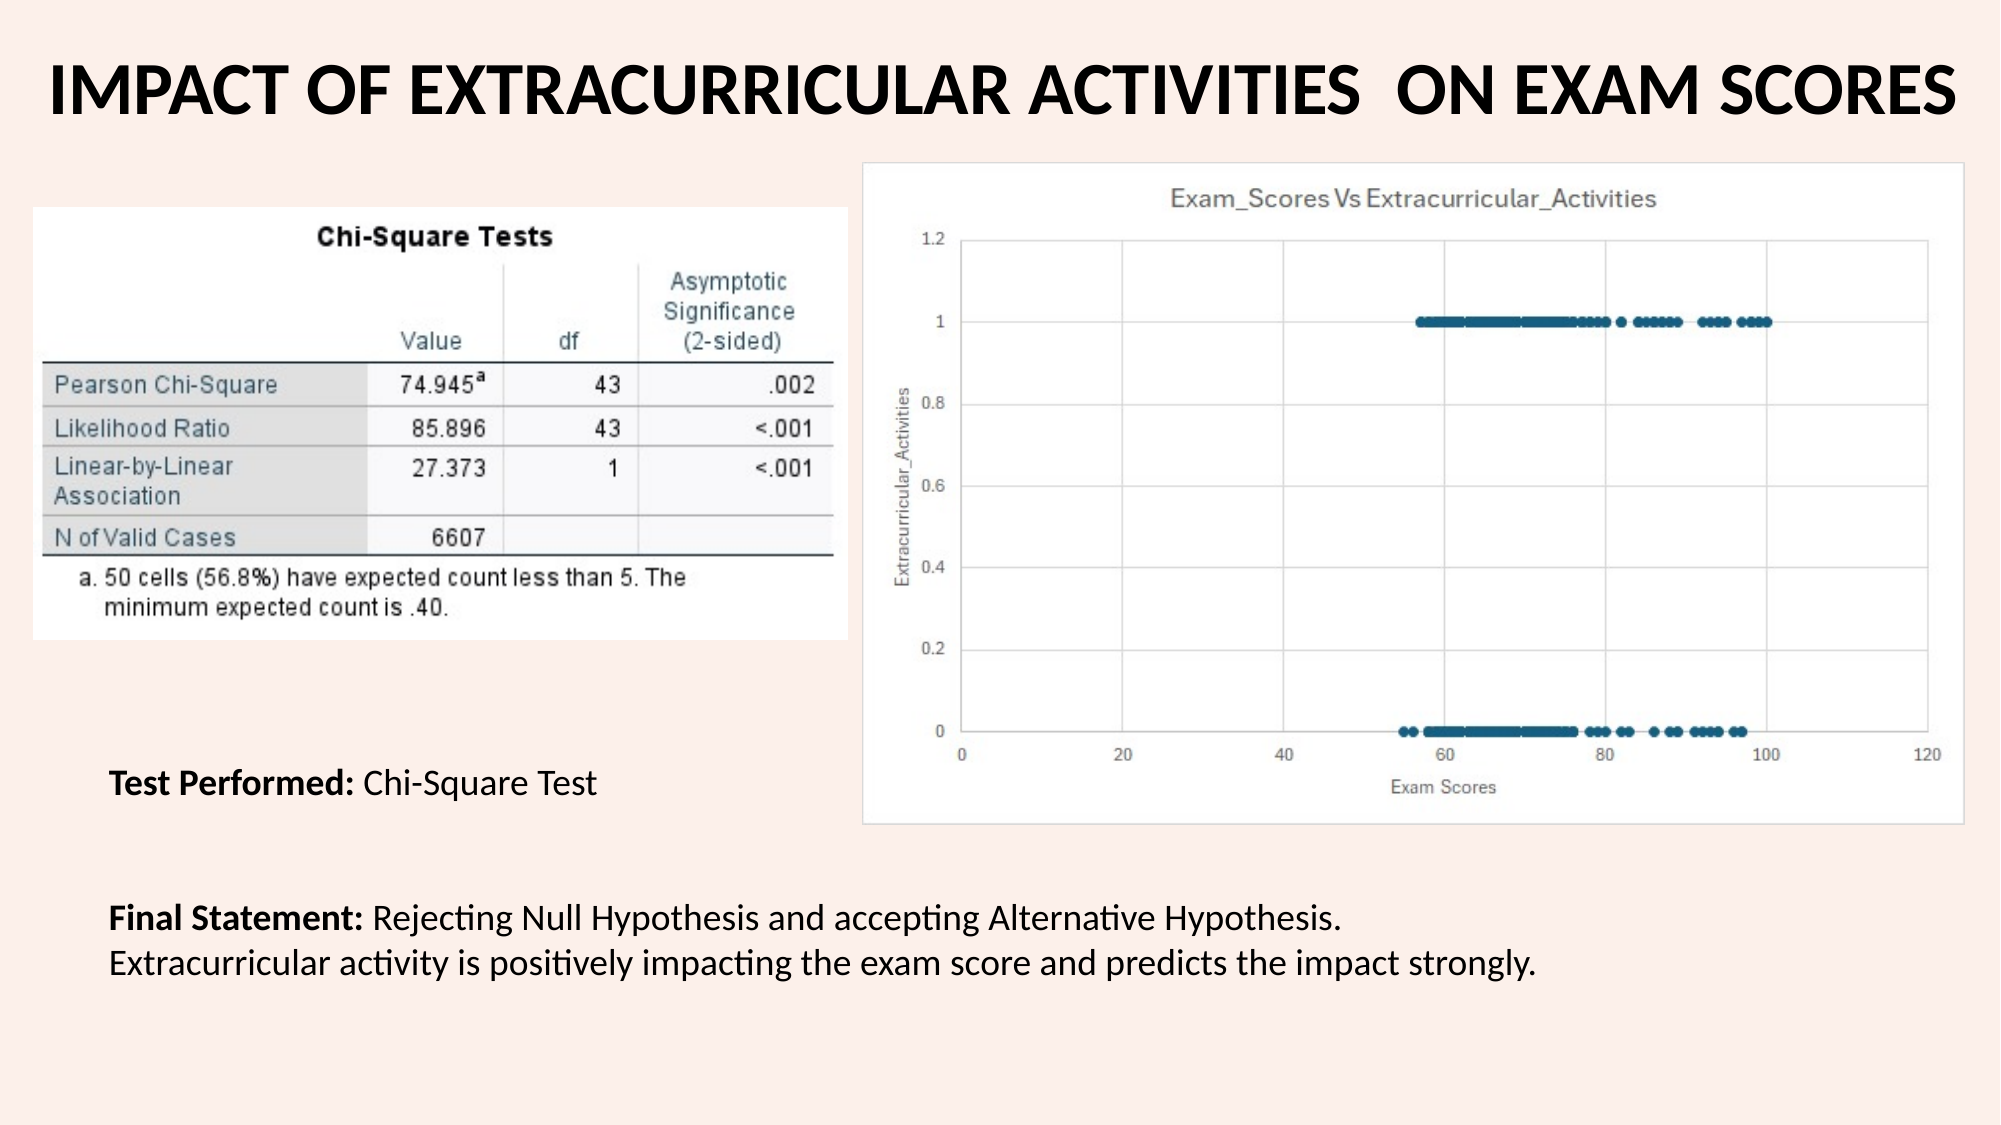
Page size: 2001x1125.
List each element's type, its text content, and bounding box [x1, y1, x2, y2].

text_box IMPACT OF EXTRACURRICULAR ACTIVITIES ON EXAM SCORES [33, 32, 1980, 228]
text_box Test Performed: Chi-Square Test Final Statement: Rejecting Null Hypothesis and accepting Alternative Hypothesis. Extracurricular activity is positively impacting the exam score and predicts the impact strongly. [93, 750, 1740, 1036]
picture [32, 207, 849, 641]
picture [862, 161, 1965, 826]
